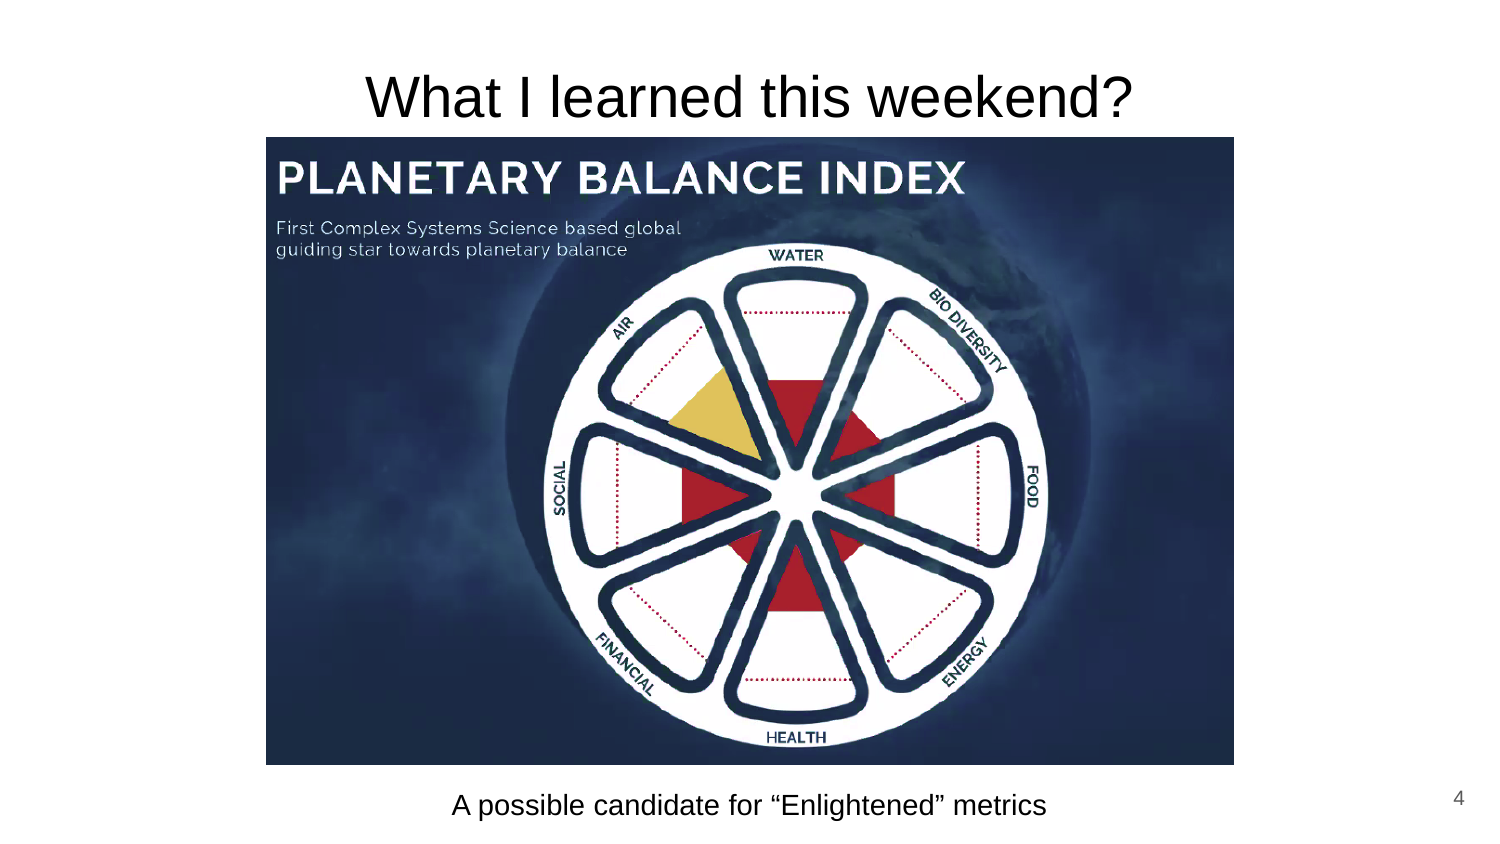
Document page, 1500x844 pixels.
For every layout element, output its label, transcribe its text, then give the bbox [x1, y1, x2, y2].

title What I learned this weekend? [51, 43, 1449, 138]
picture [265, 137, 1235, 766]
slide_number 4 [1389, 764, 1480, 830]
text_box A possible candidate for “Enlightened” metrics [436, 778, 1064, 829]
